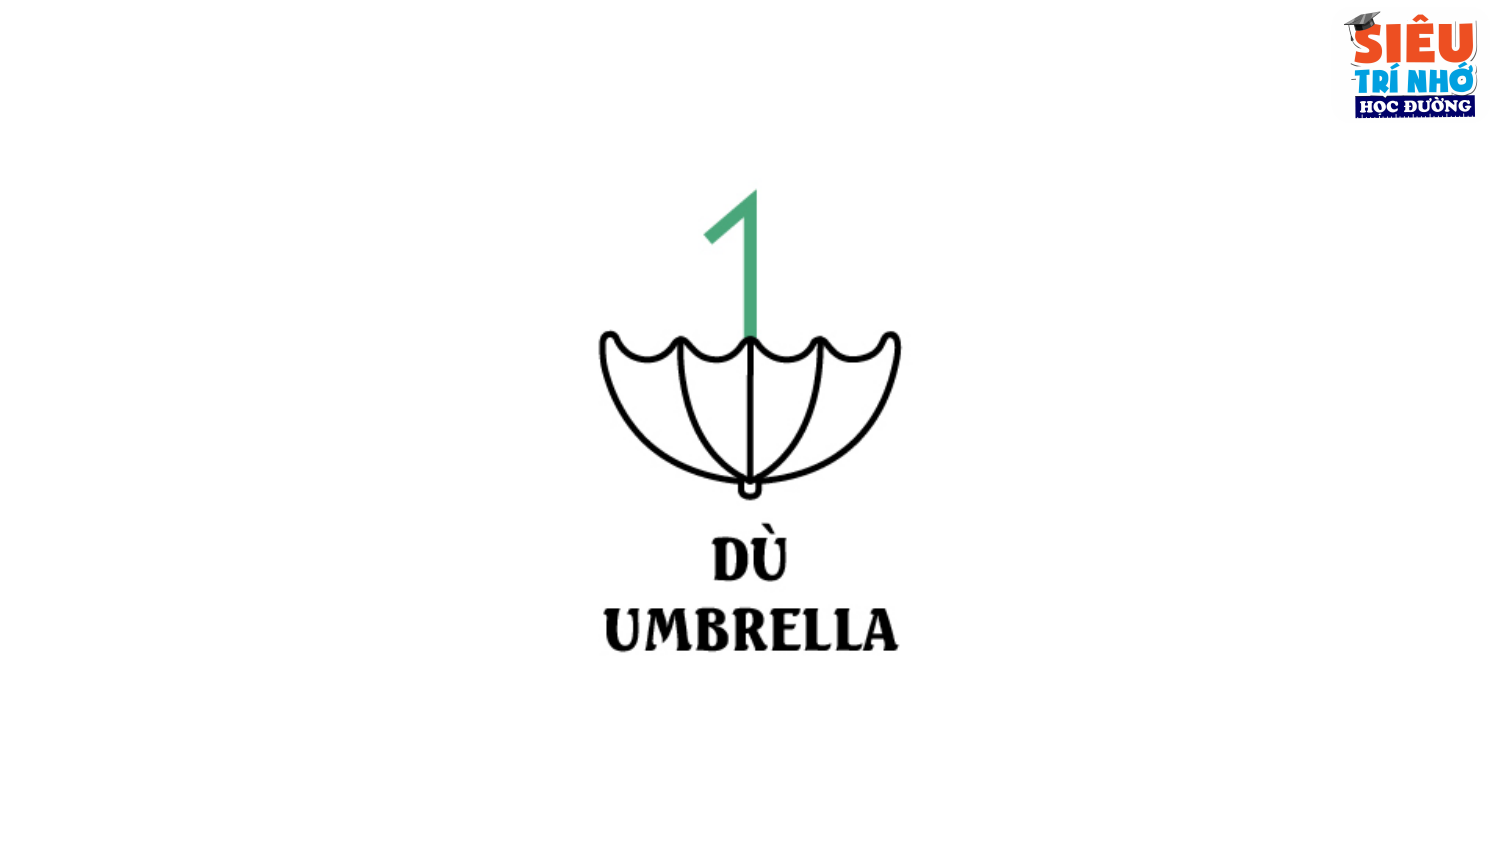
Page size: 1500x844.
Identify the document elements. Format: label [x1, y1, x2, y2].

picture [361, 167, 1139, 676]
picture [1331, 7, 1490, 123]
